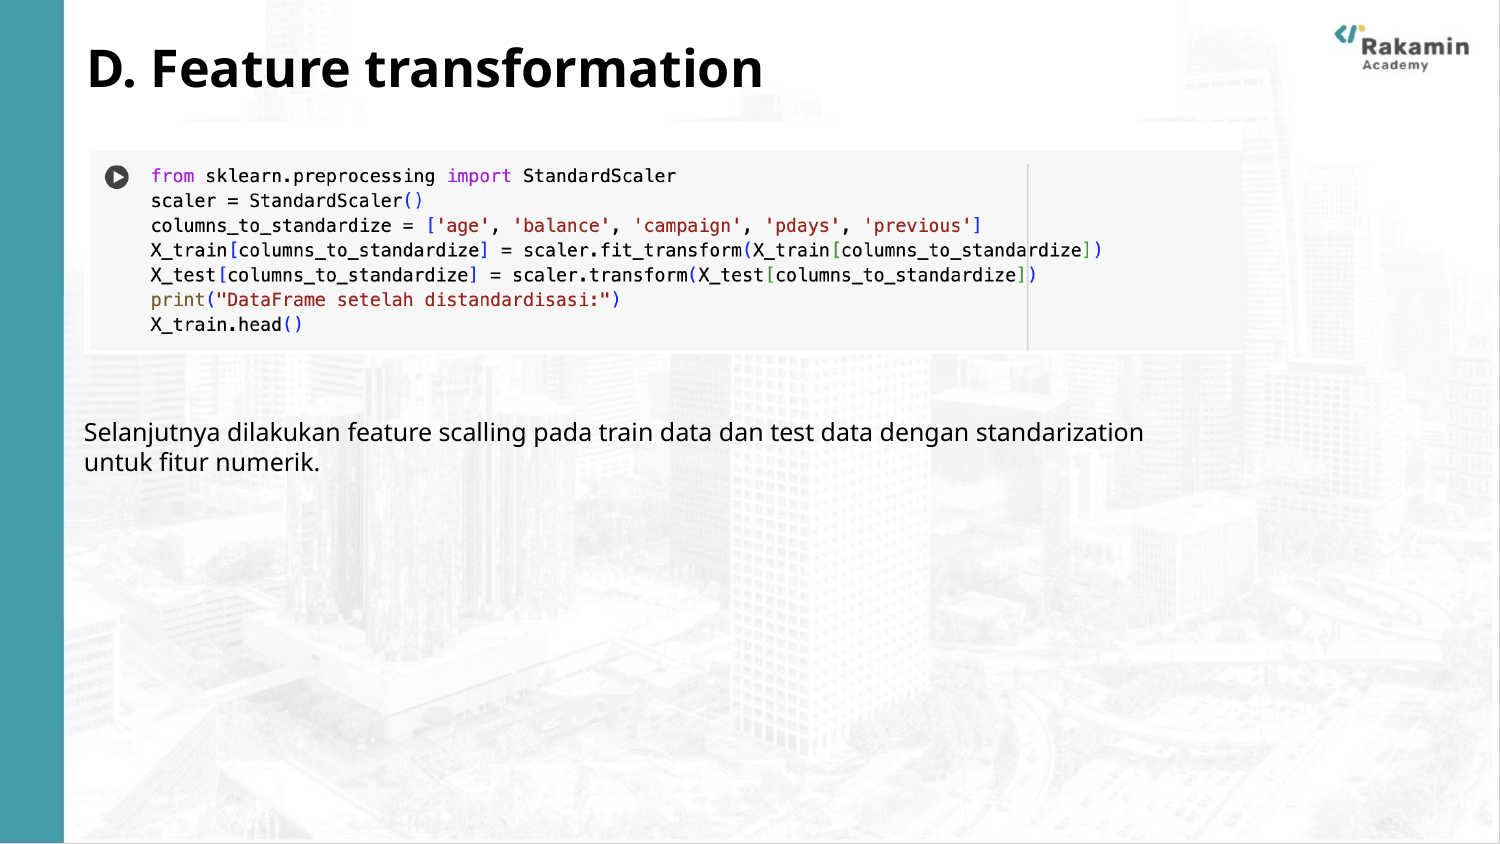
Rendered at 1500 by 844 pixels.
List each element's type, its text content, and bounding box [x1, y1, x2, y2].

picture [0, 0, 1500, 844]
text_box Selanjutnya dilakukan feature scalling pada train data dan test data dengan standarization untuk fitur numerik. [84, 414, 1165, 476]
title D. Feature transformation [84, 32, 880, 120]
